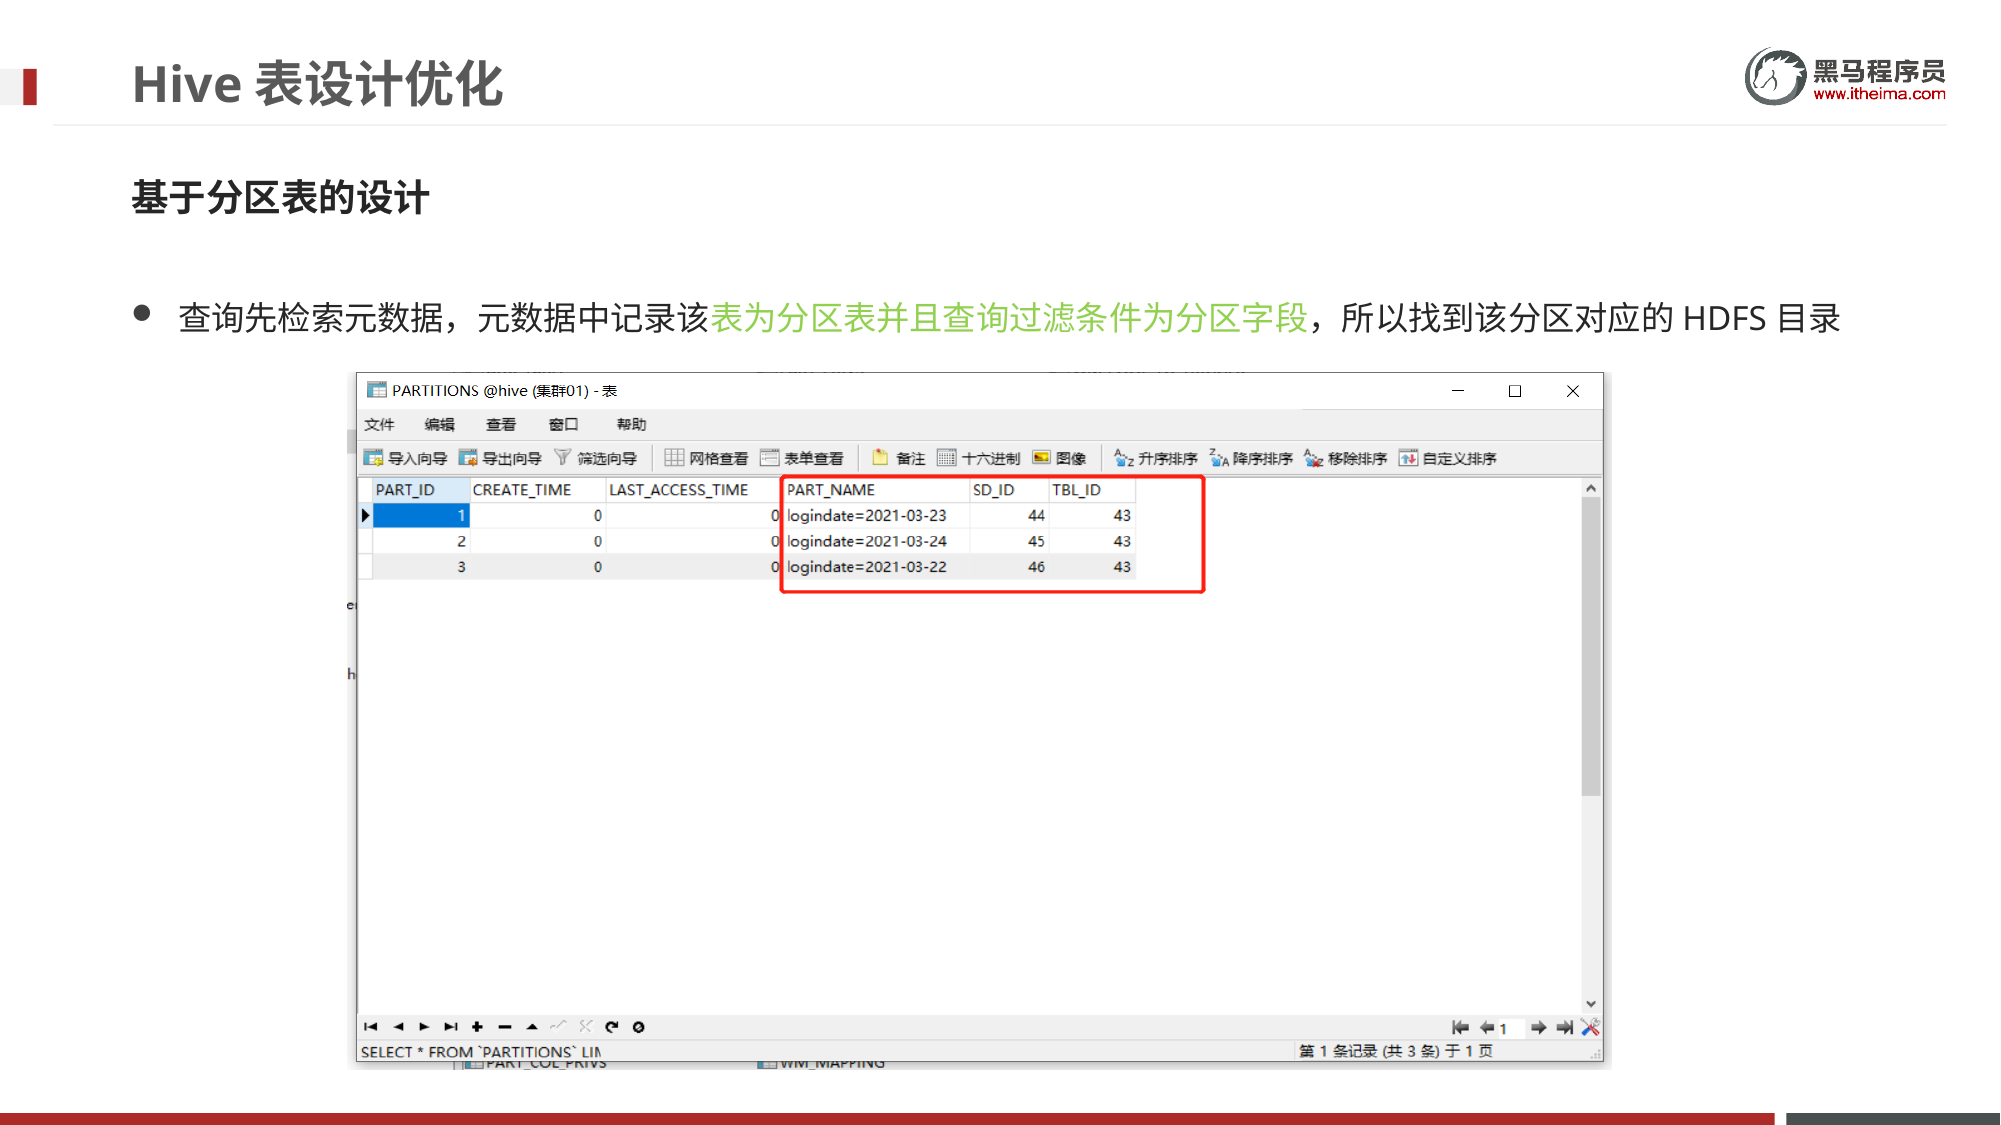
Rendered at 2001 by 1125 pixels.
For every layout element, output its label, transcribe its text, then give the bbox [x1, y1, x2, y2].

picture [346, 372, 1612, 1070]
list 基于分区表的设计 [116, 154, 1880, 239]
title Hive表设计优化 [116, 40, 1556, 125]
list 查询先检索元数据，元数据中记录该表为分区表并且查询过滤条件为分区字段，所以找到该分区对应的HDFS目录 [116, 270, 1880, 963]
picture [1744, 46, 1946, 106]
